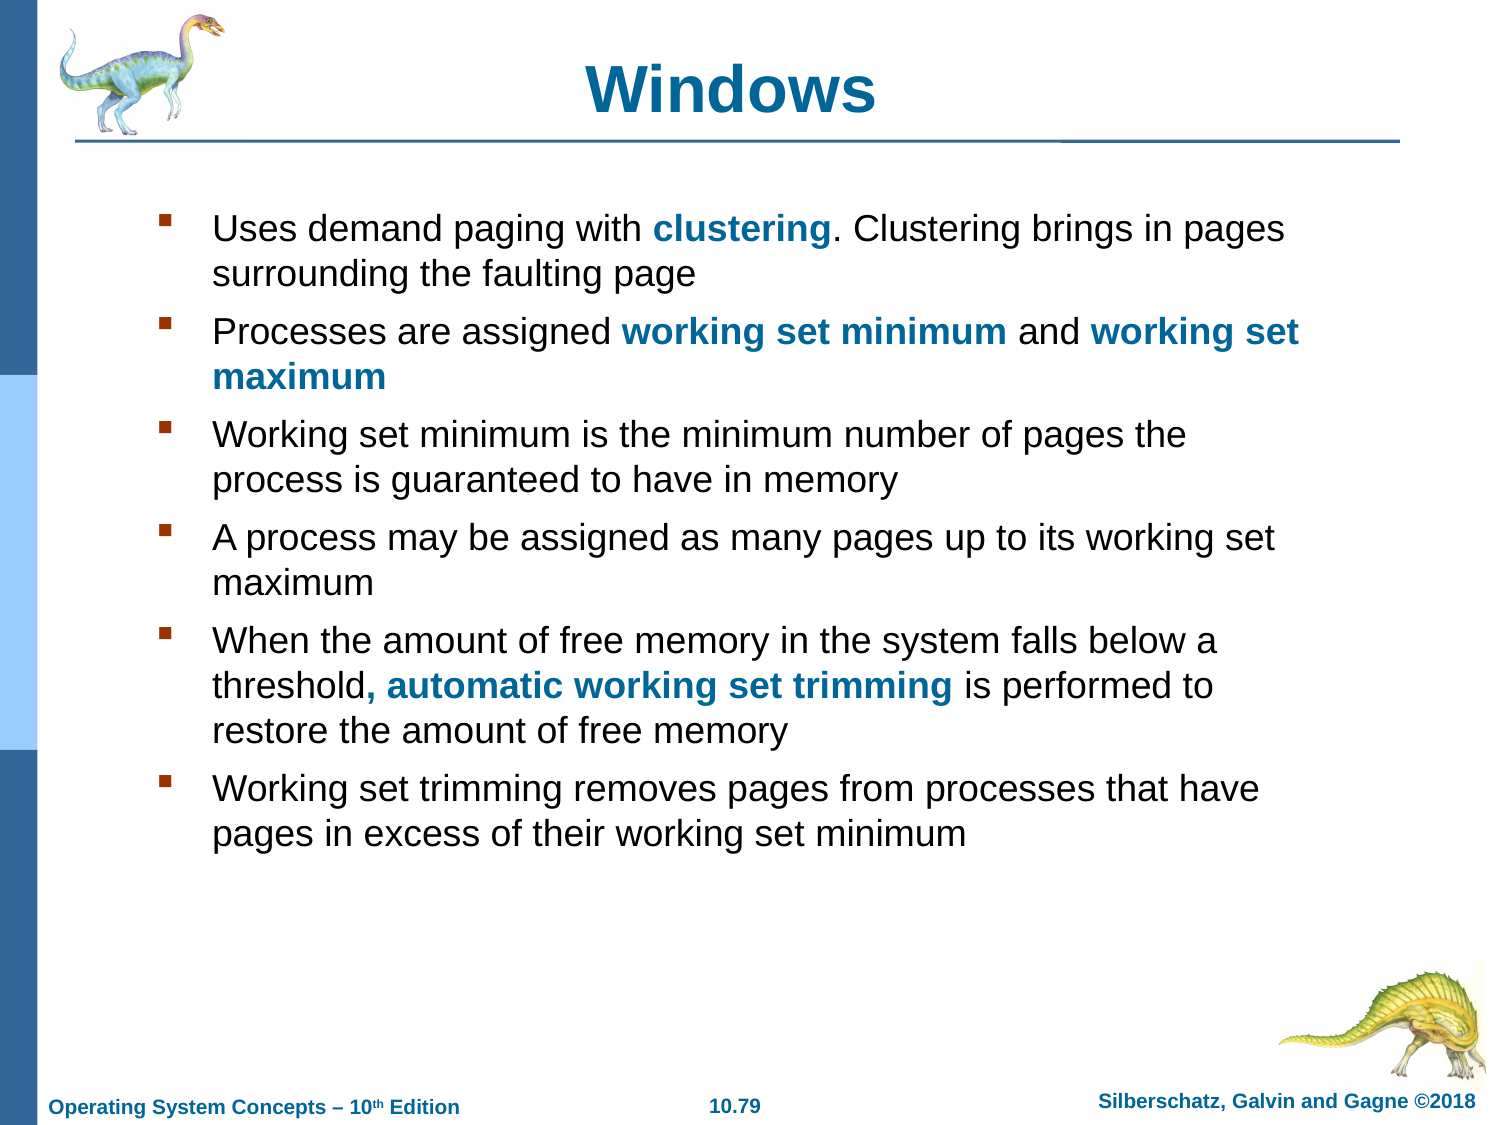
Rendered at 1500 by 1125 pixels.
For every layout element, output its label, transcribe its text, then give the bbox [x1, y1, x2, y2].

title Windows [56, 38, 1407, 133]
picture [46, 0, 243, 149]
list Uses demand paging with clustering. Clustering brings in pages surrounding the faulting page Processes are assigned working set minimum and working set maximum Working set minimum is the minimum number of pages the process is guaranteed to have in memory A process may be assigned as many pages up to its working set maximum When the amount of free memory in the system falls below a threshold, automatic working set trimming is performed to restore the amount of free memory Working set trimming removes pages from processes that have pages in excess of their working set minimum [140, 196, 1338, 1066]
picture [1275, 959, 1486, 1090]
